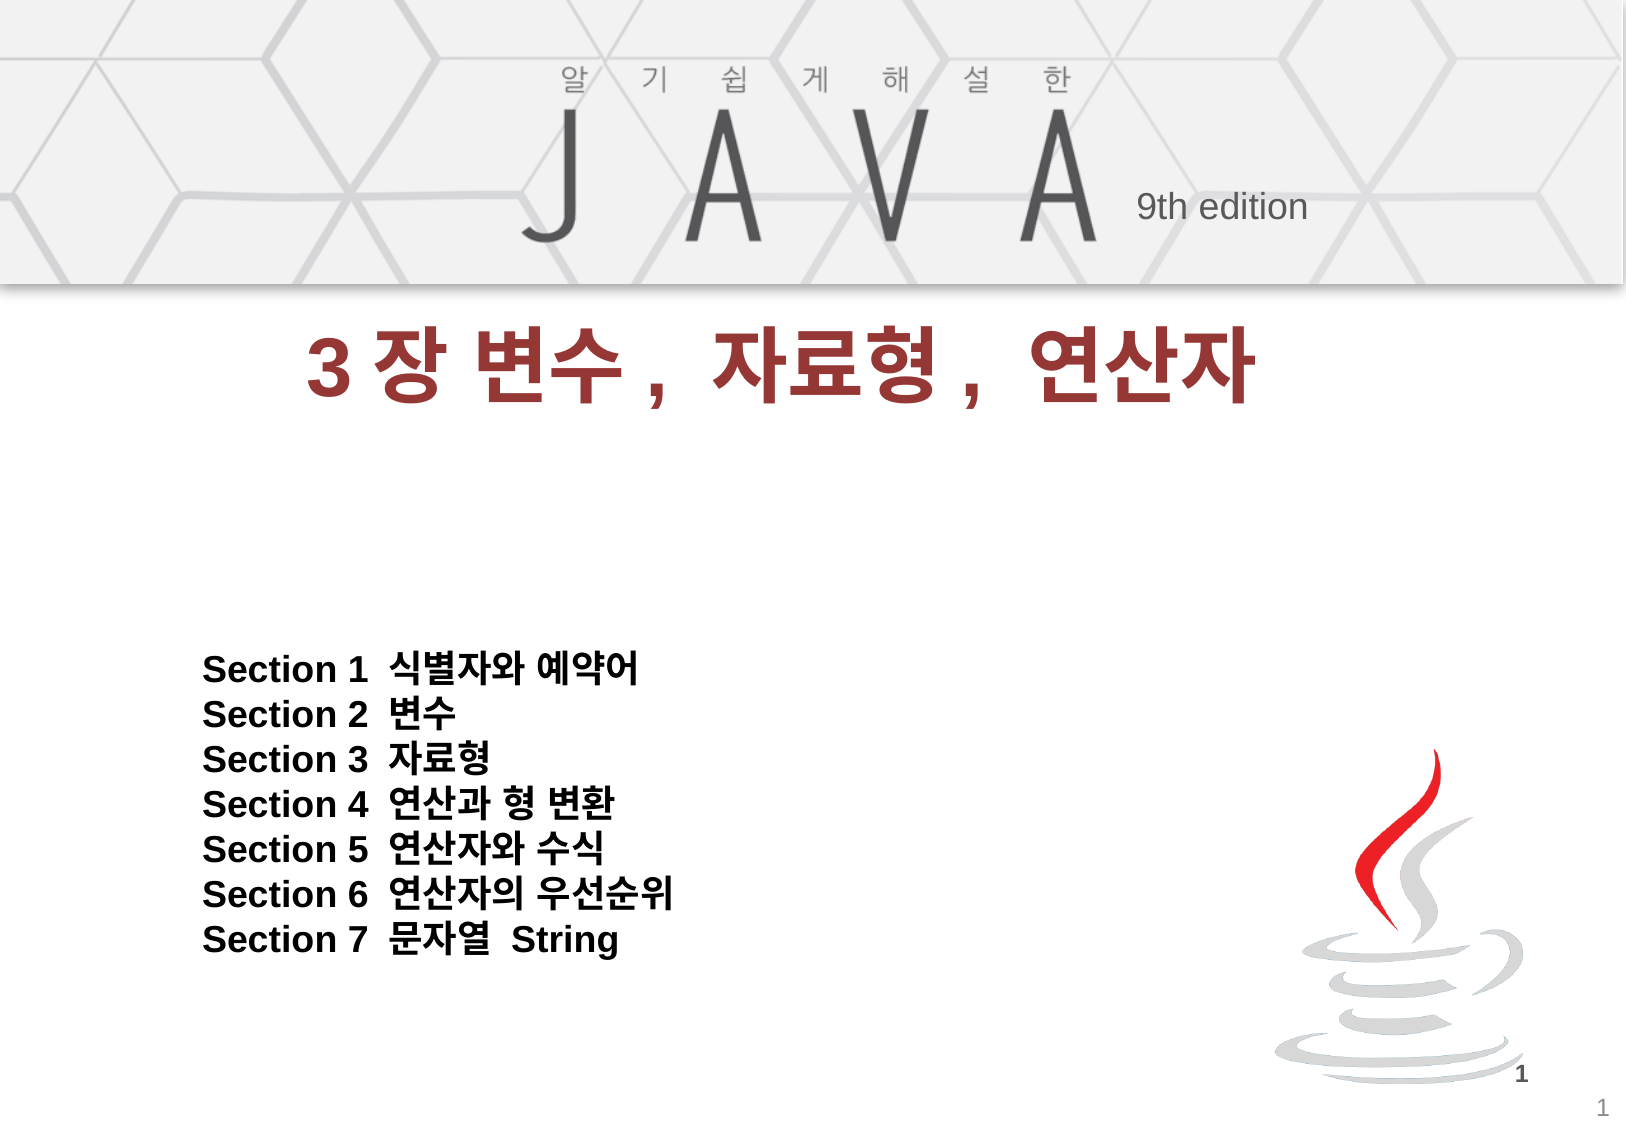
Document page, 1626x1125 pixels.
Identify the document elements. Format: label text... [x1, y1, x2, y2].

text_box 1 [1202, 1087, 1625, 1125]
picture [0, 0, 1623, 284]
title 3장 변수, 자료형, 연산자 [68, 305, 1494, 468]
text_box [103, 326, 1534, 468]
picture [1275, 749, 1523, 1042]
text_box Section 1 식별자와 예약어 Section 2 변수 Section 3 자료형 Section 4 연산과 형 변환 Section 5 연산자와 수식 Section 6 연산자의 우선순위 Section 7 문자열 String [187, 637, 690, 968]
slide_number 1 [1164, 1042, 1544, 1103]
